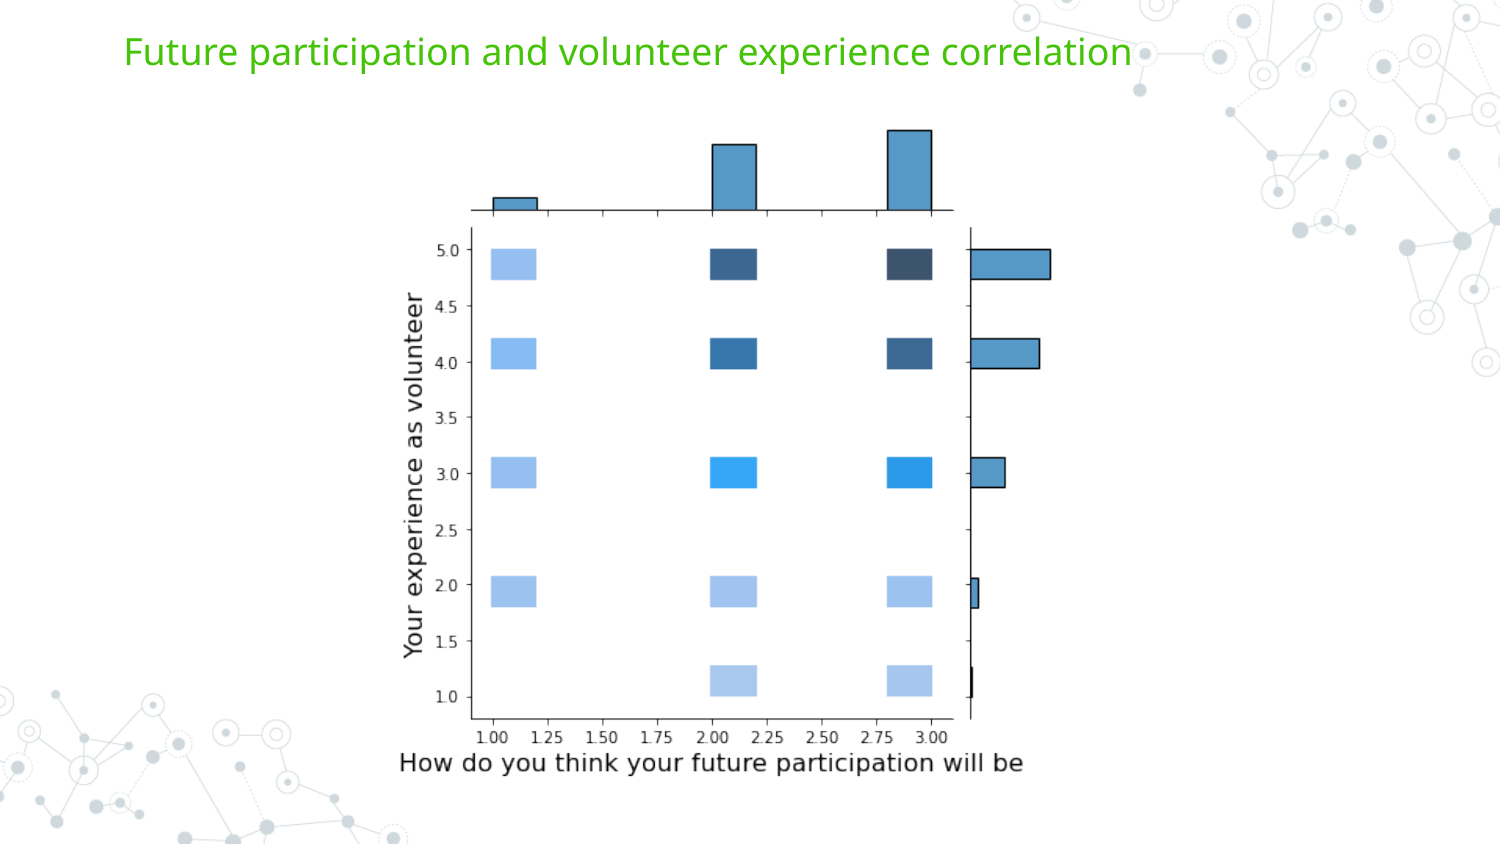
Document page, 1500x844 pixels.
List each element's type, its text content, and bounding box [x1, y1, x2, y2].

picture [0, 0, 1500, 844]
title Future participation and volunteer experience correlation [108, 0, 1351, 89]
